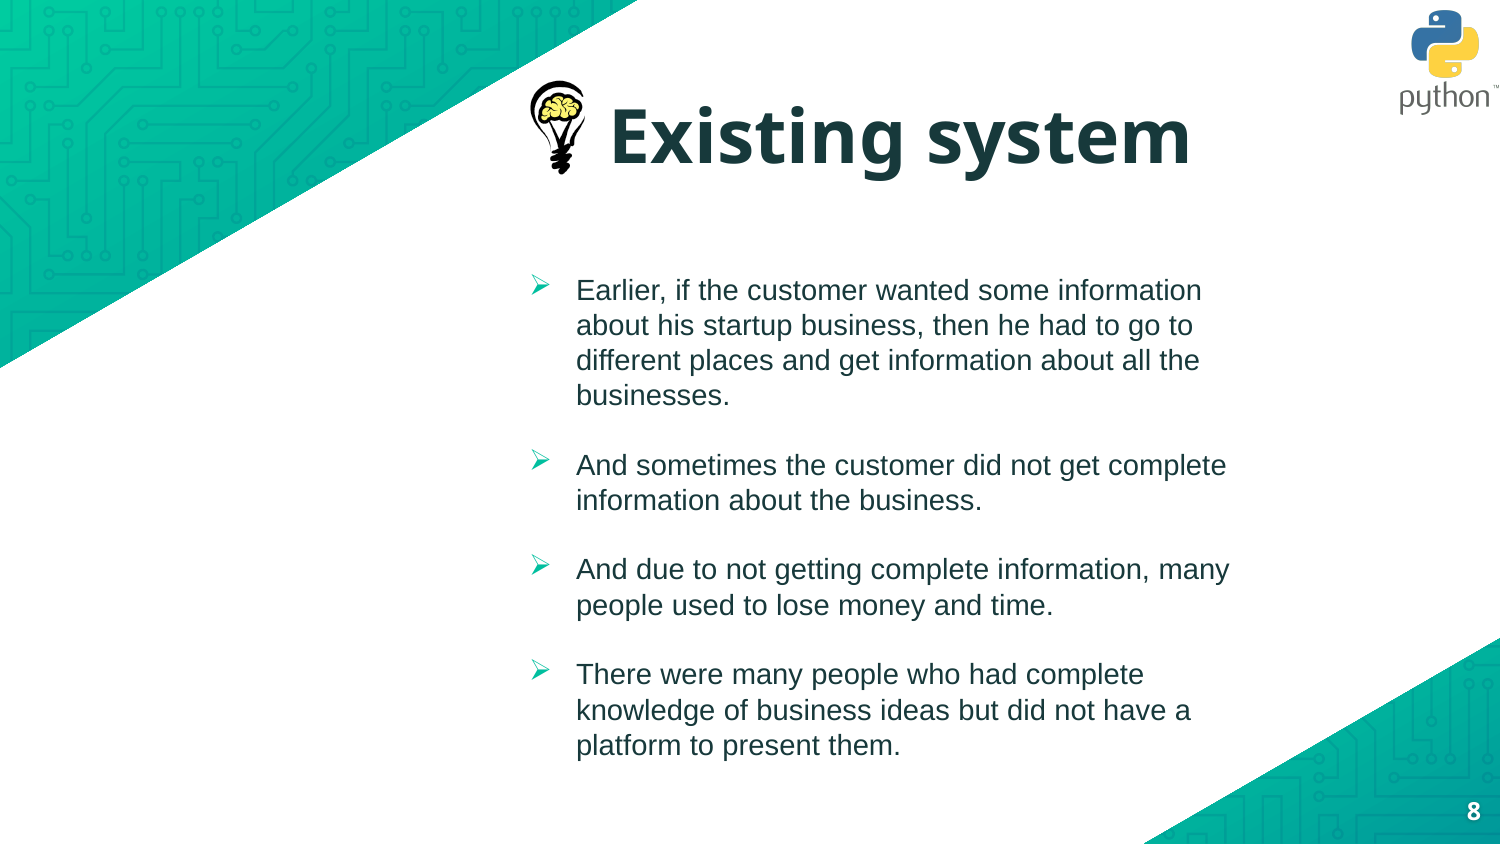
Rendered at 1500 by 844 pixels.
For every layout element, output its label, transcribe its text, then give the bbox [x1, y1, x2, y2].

text_box Existing system [633, 81, 1258, 187]
picture [1349, 9, 1500, 117]
slide_number 8 [1391, 779, 1482, 844]
picture [487, 55, 628, 188]
text_box Earlier, if the customer wanted some information about his startup business, then he had to go to different places and get information about all the businesses. And sometimes the customer did not get complete information about the business. And due to not getting complete information, many people used to lose money and time. There were many people who had complete knowledge of business ideas but did not have a platform to present them. [514, 263, 1285, 769]
